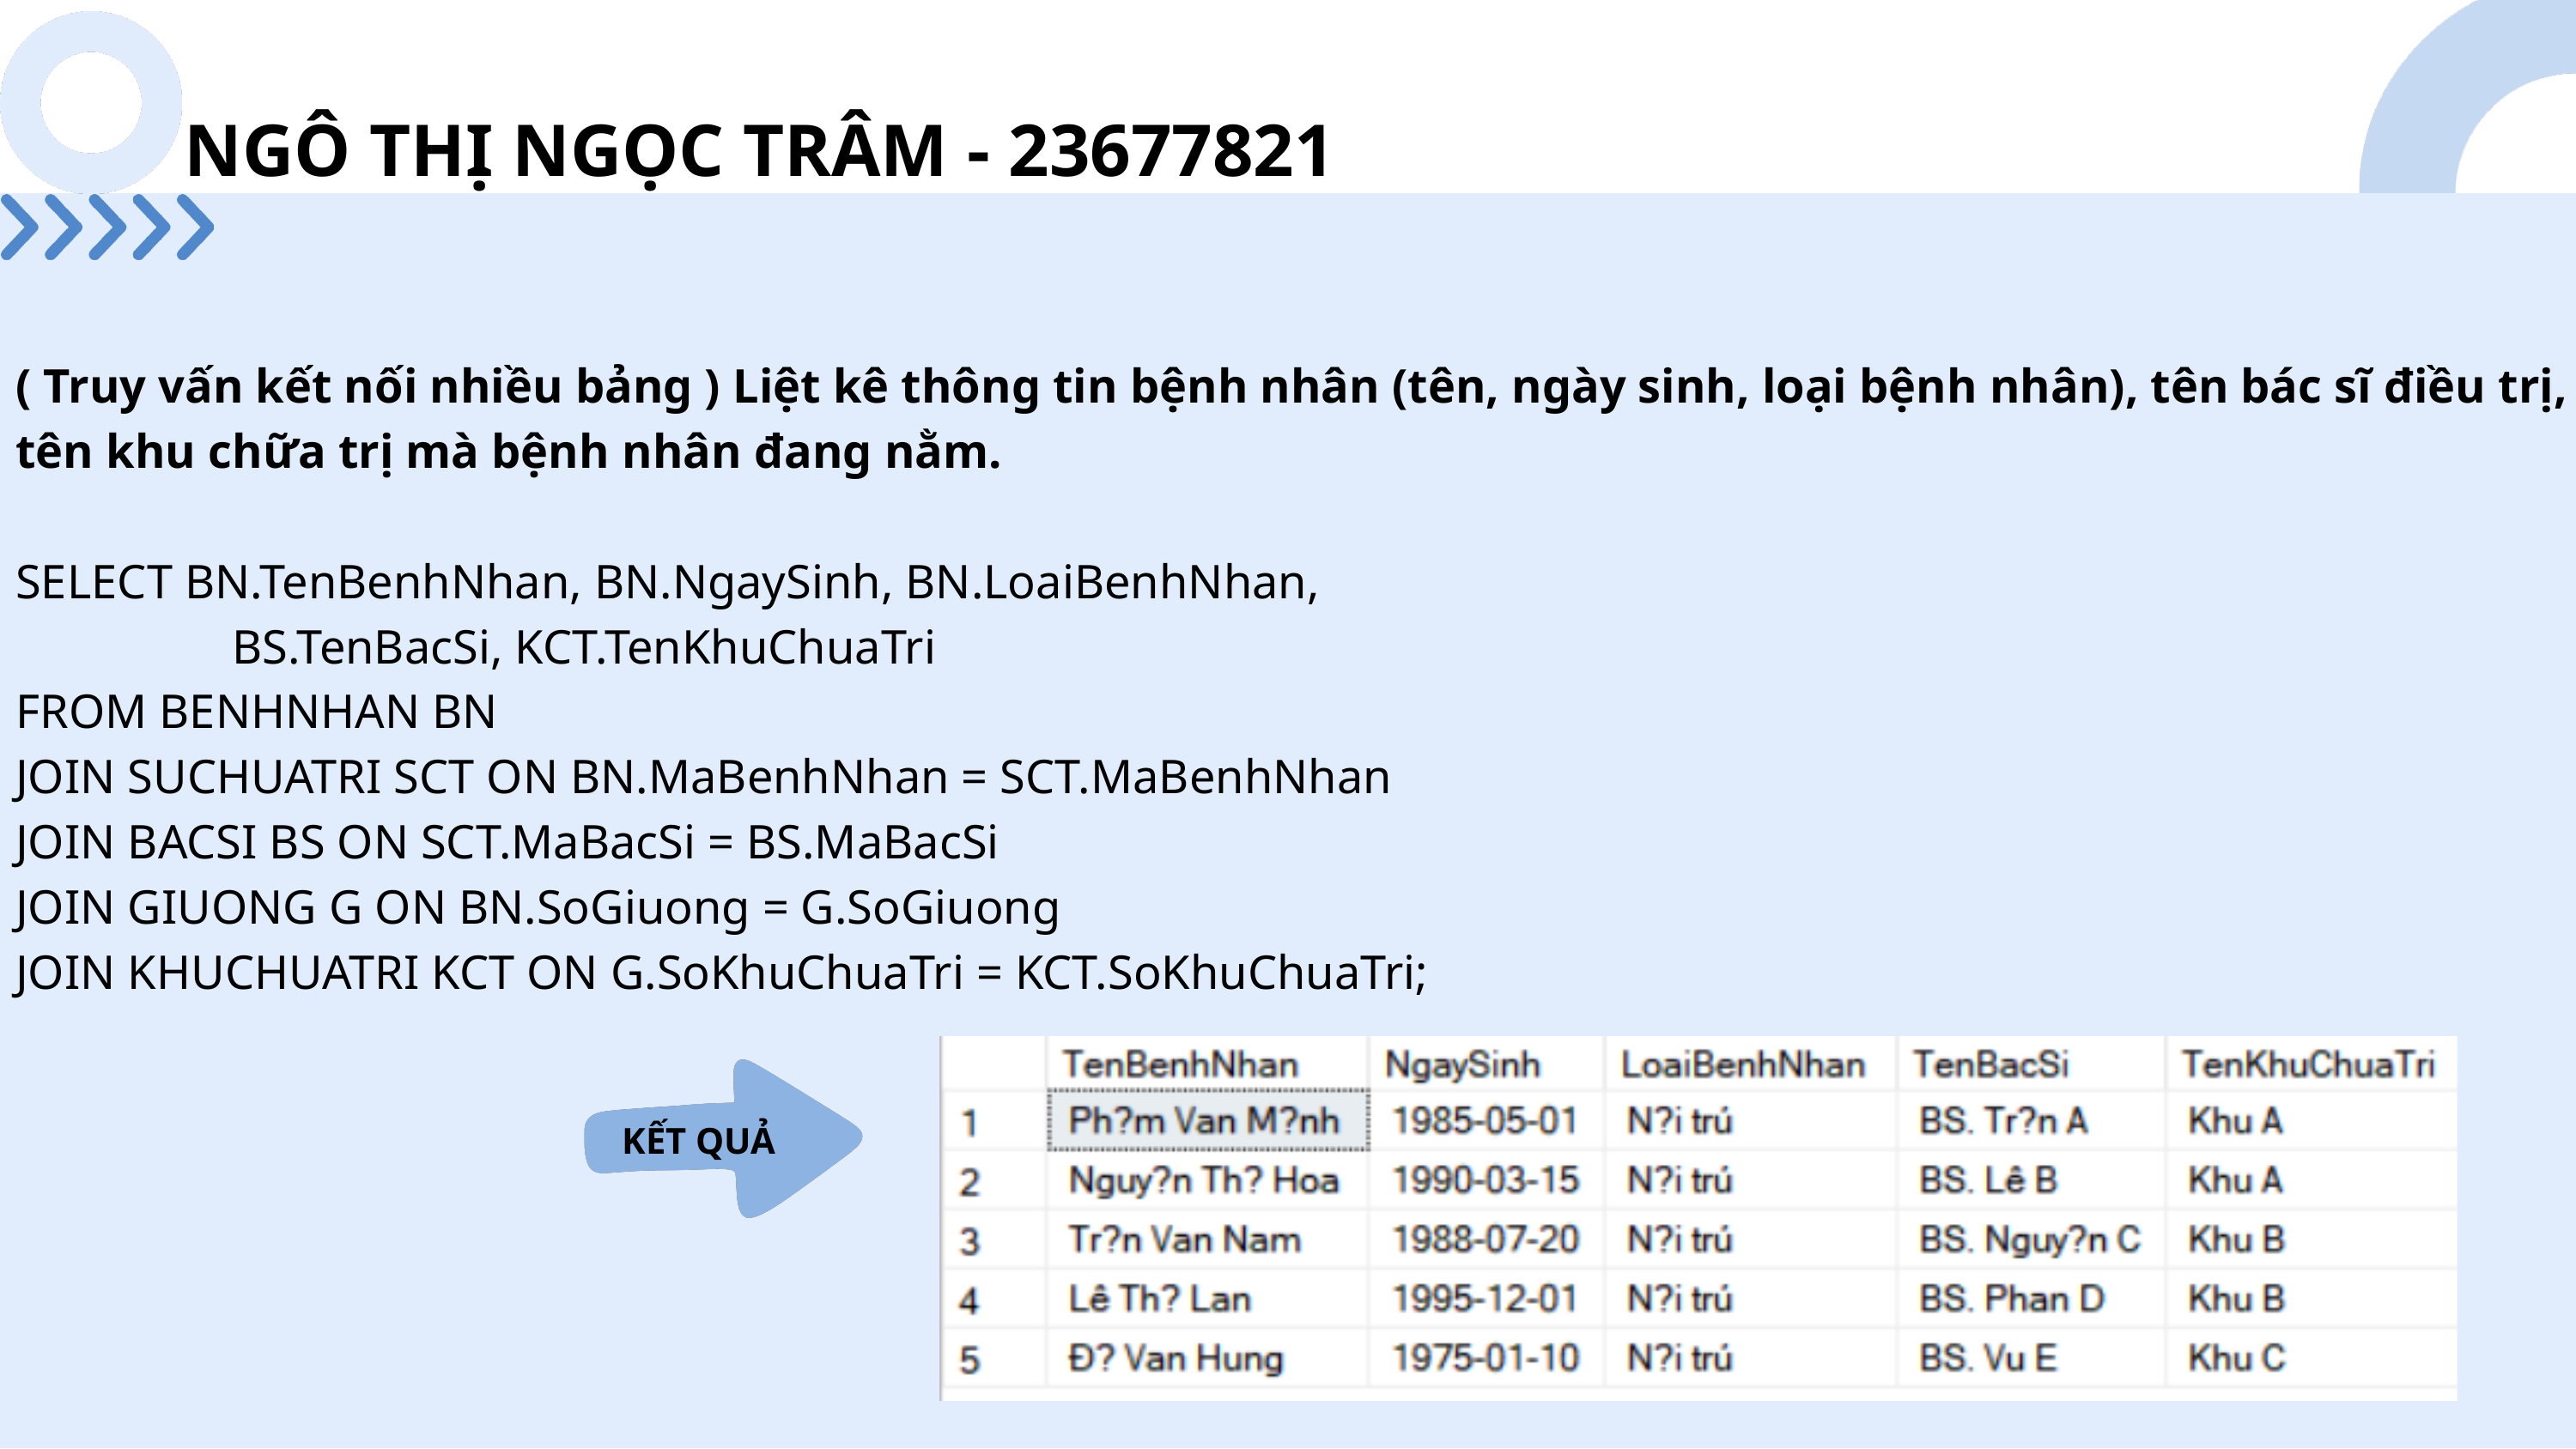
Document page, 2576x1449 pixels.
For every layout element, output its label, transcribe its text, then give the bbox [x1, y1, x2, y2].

text_box NGÔ THỊ NGỌC TRÂM - 23677821 [181, 90, 1338, 190]
text_box [2359, 0, 2576, 191]
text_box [0, 193, 2576, 1449]
text_box [0, 11, 182, 190]
